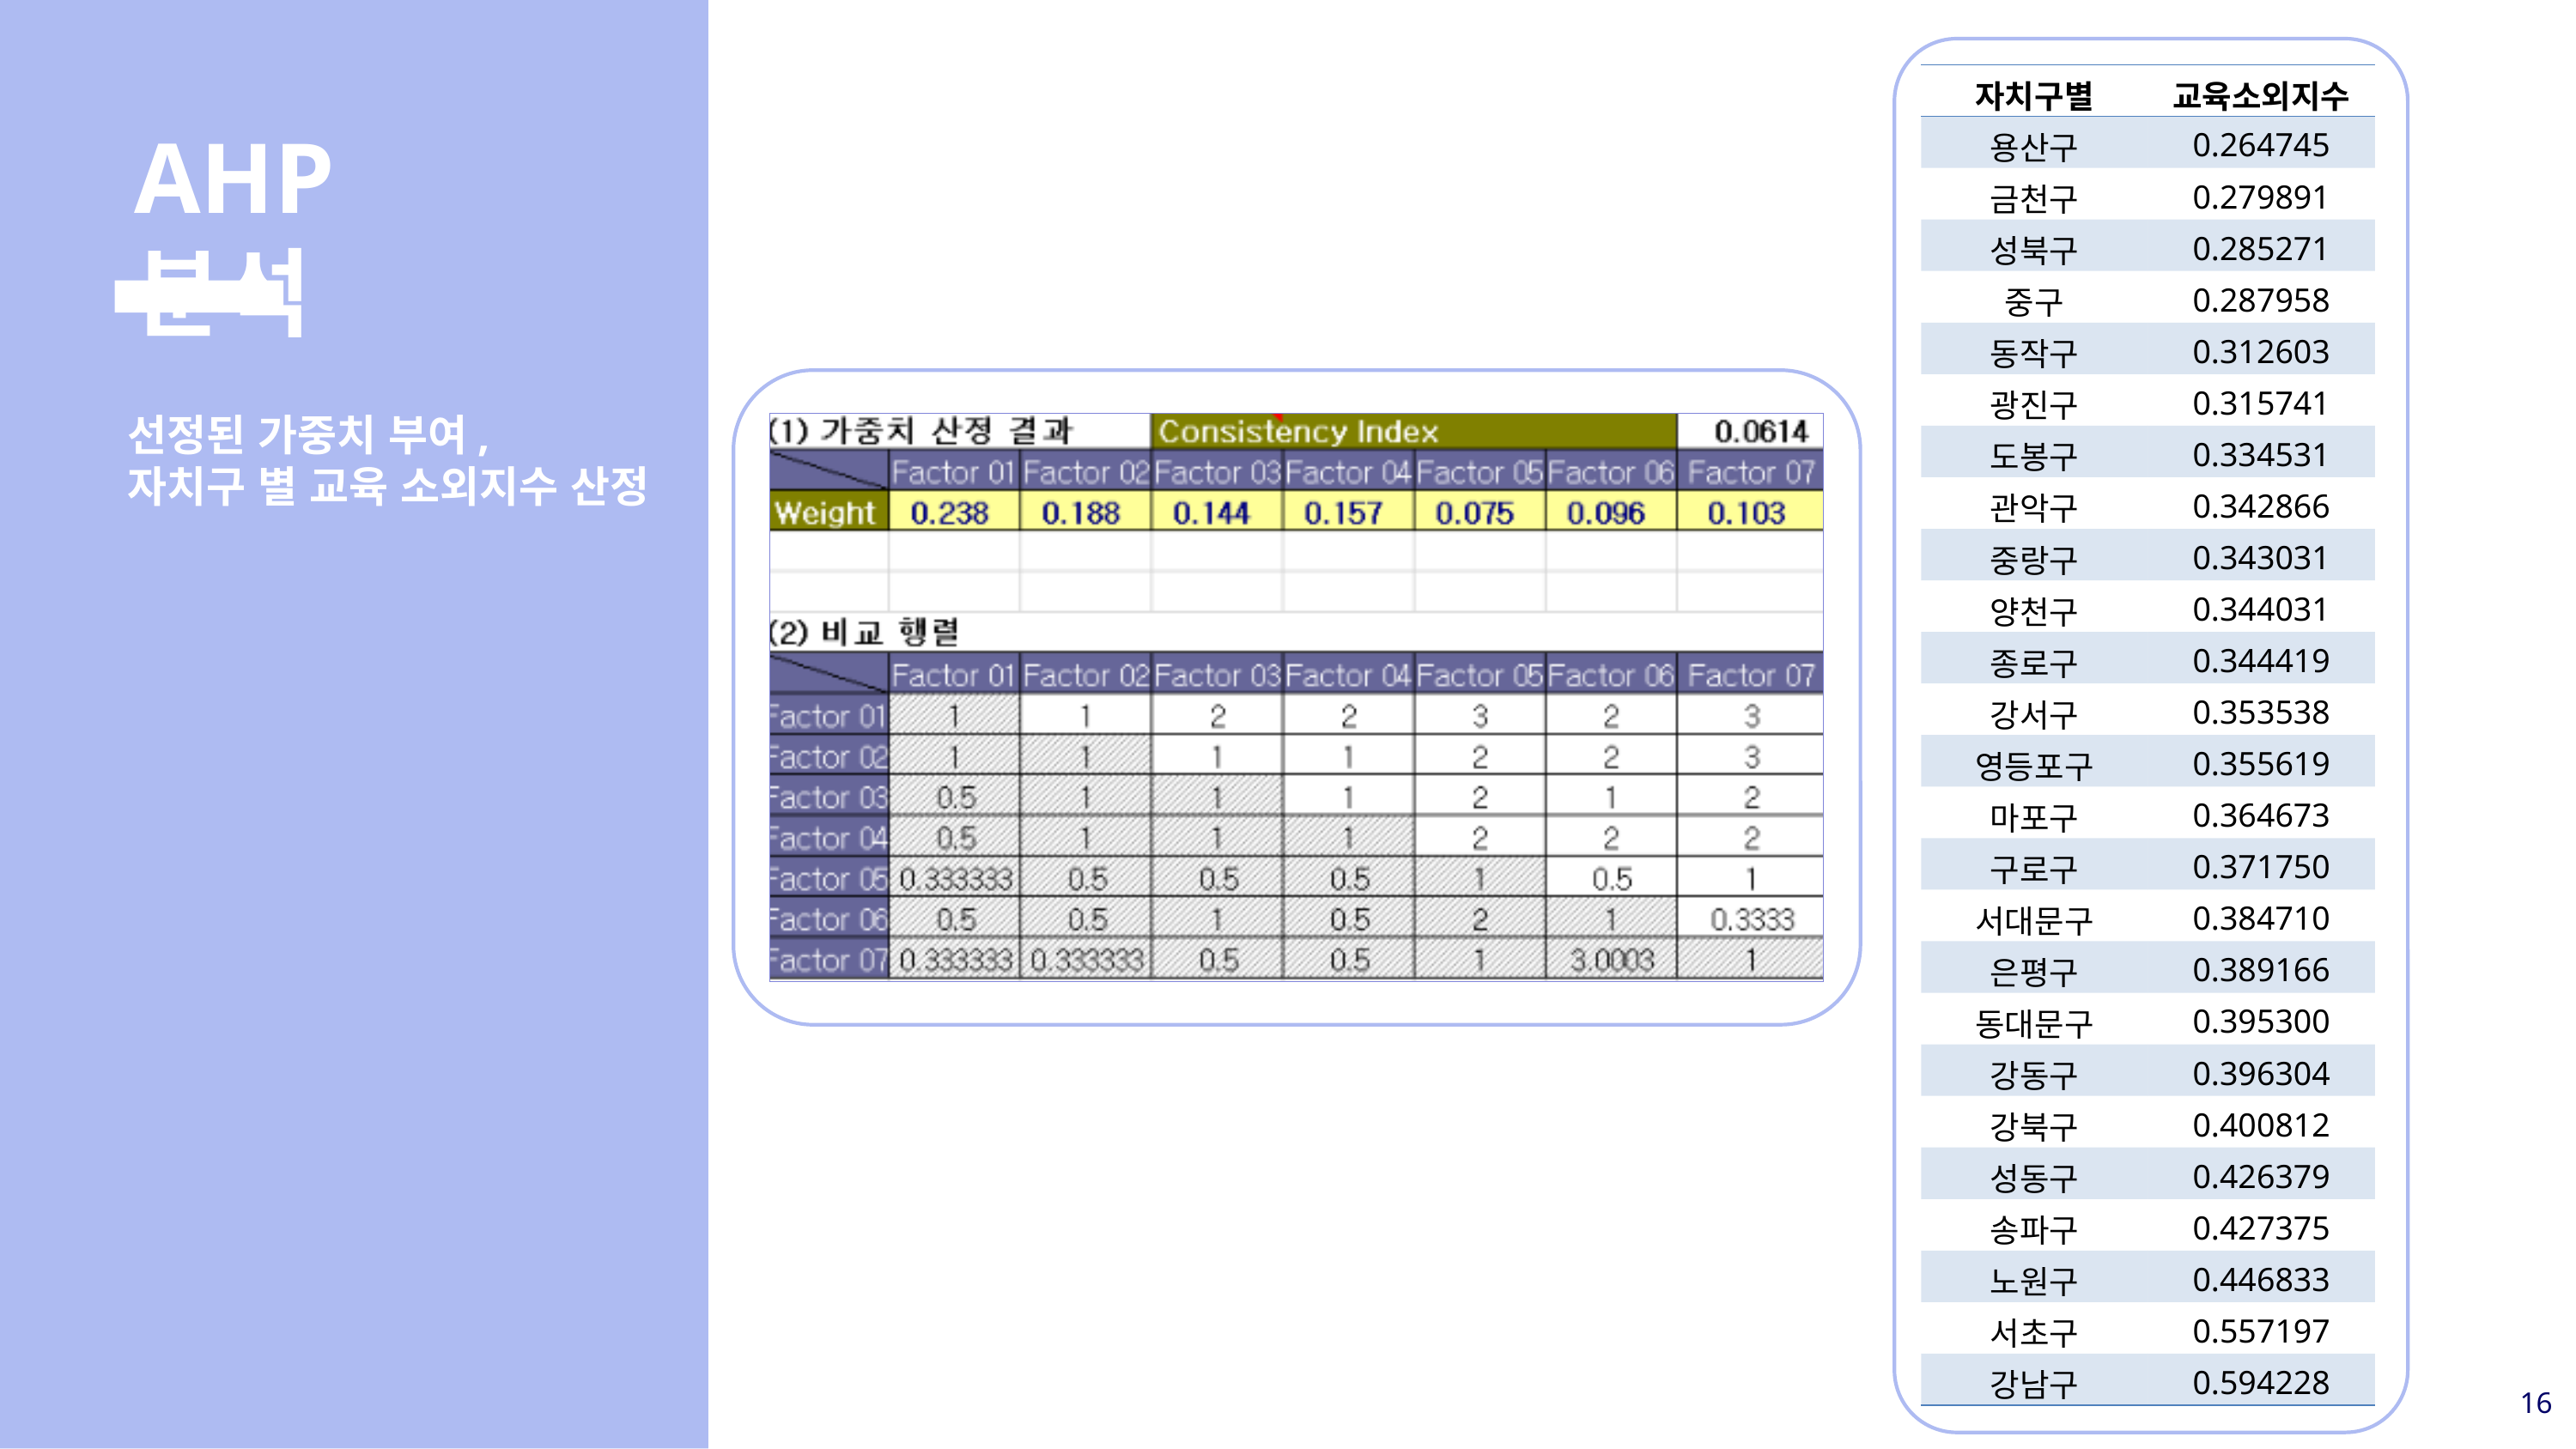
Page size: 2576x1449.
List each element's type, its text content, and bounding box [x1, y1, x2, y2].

text_box [732, 368, 1862, 1027]
text_box [0, 0, 710, 1449]
text_box AHP 분석 [121, 110, 533, 355]
text_box [113, 279, 285, 314]
picture [769, 412, 1824, 982]
text_box 선정된 가중치 부여, 자치구 별 교육 소외지수 산정 [114, 401, 747, 518]
slide_number 16 [2264, 1379, 2566, 1431]
text_box [1893, 36, 2410, 1434]
